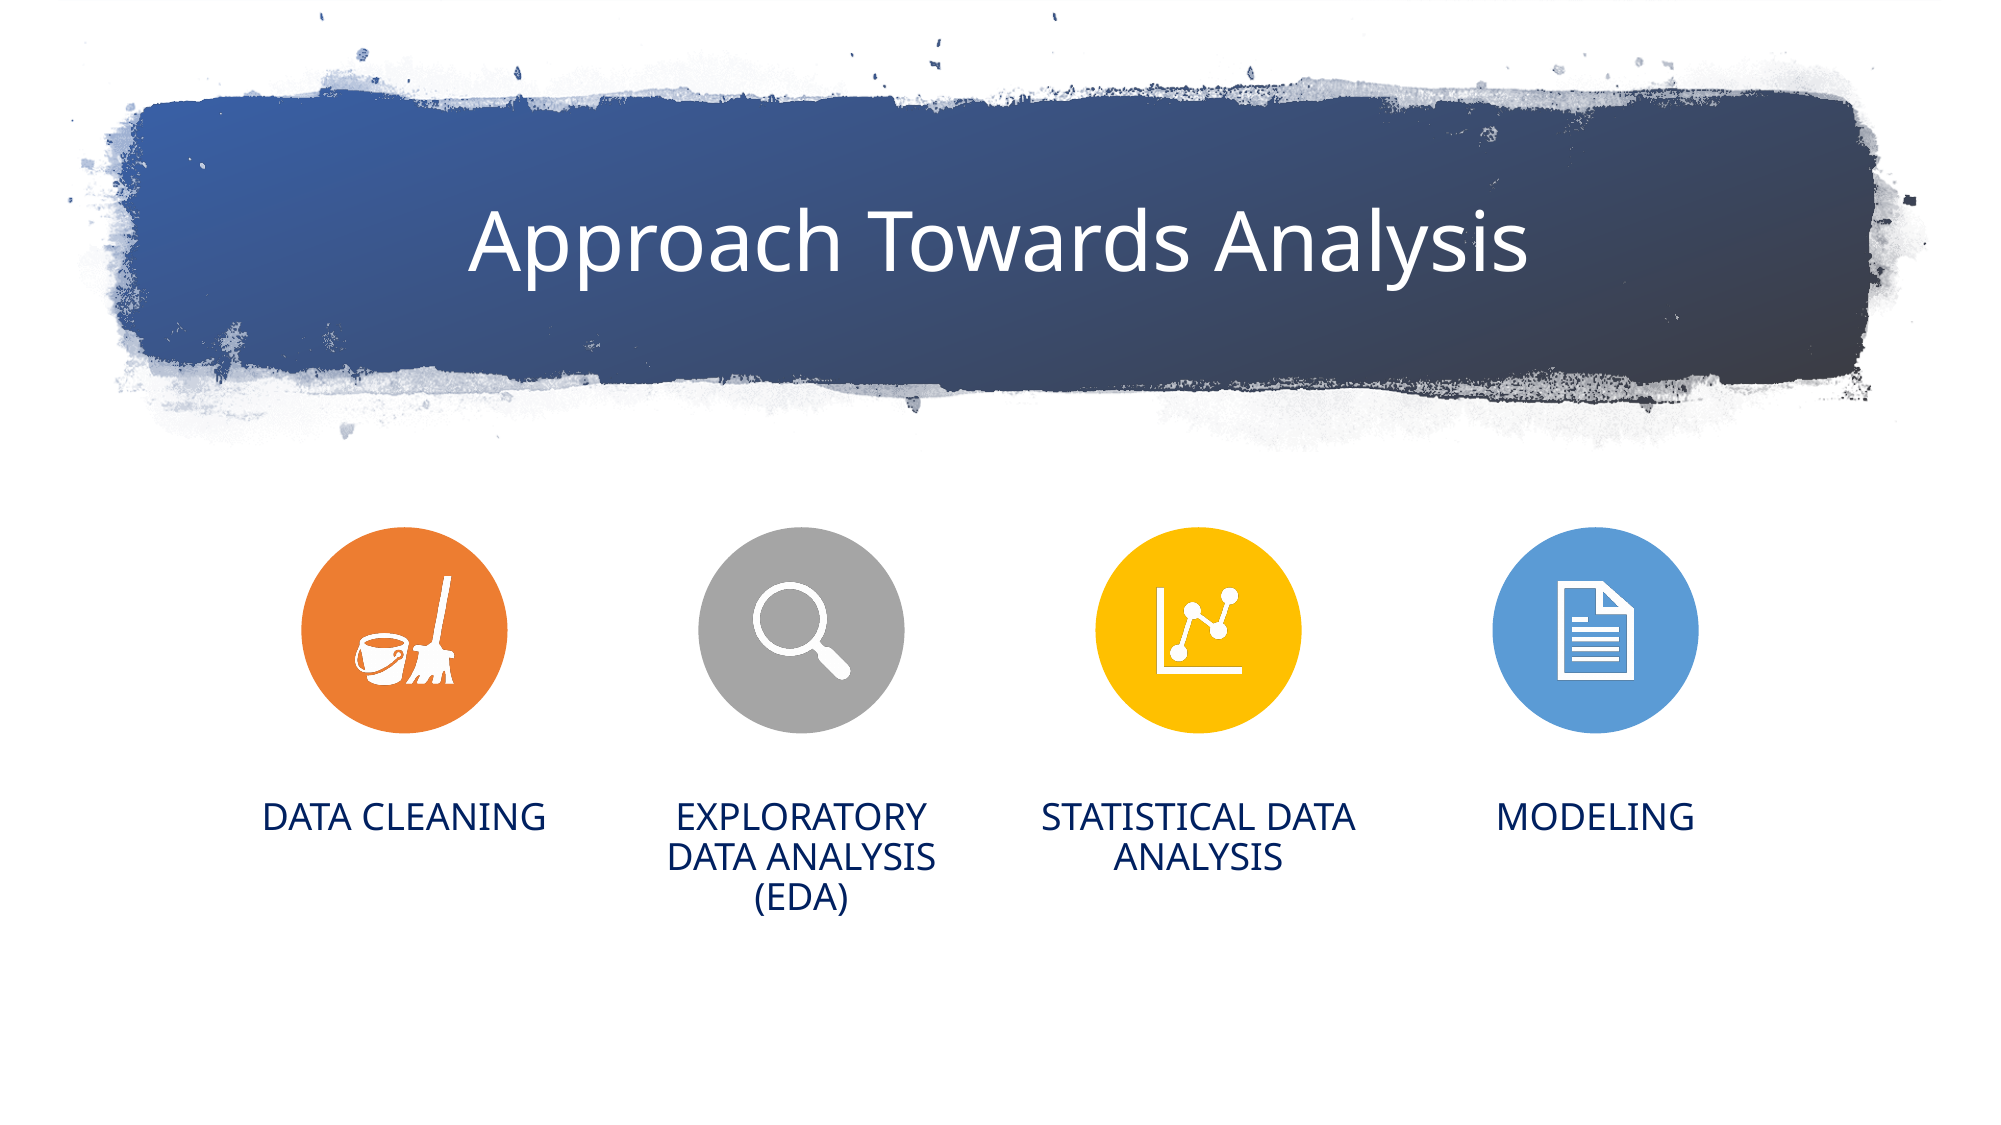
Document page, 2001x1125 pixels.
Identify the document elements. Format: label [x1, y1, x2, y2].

list [169, 475, 1830, 990]
picture [0, 0, 2000, 1125]
